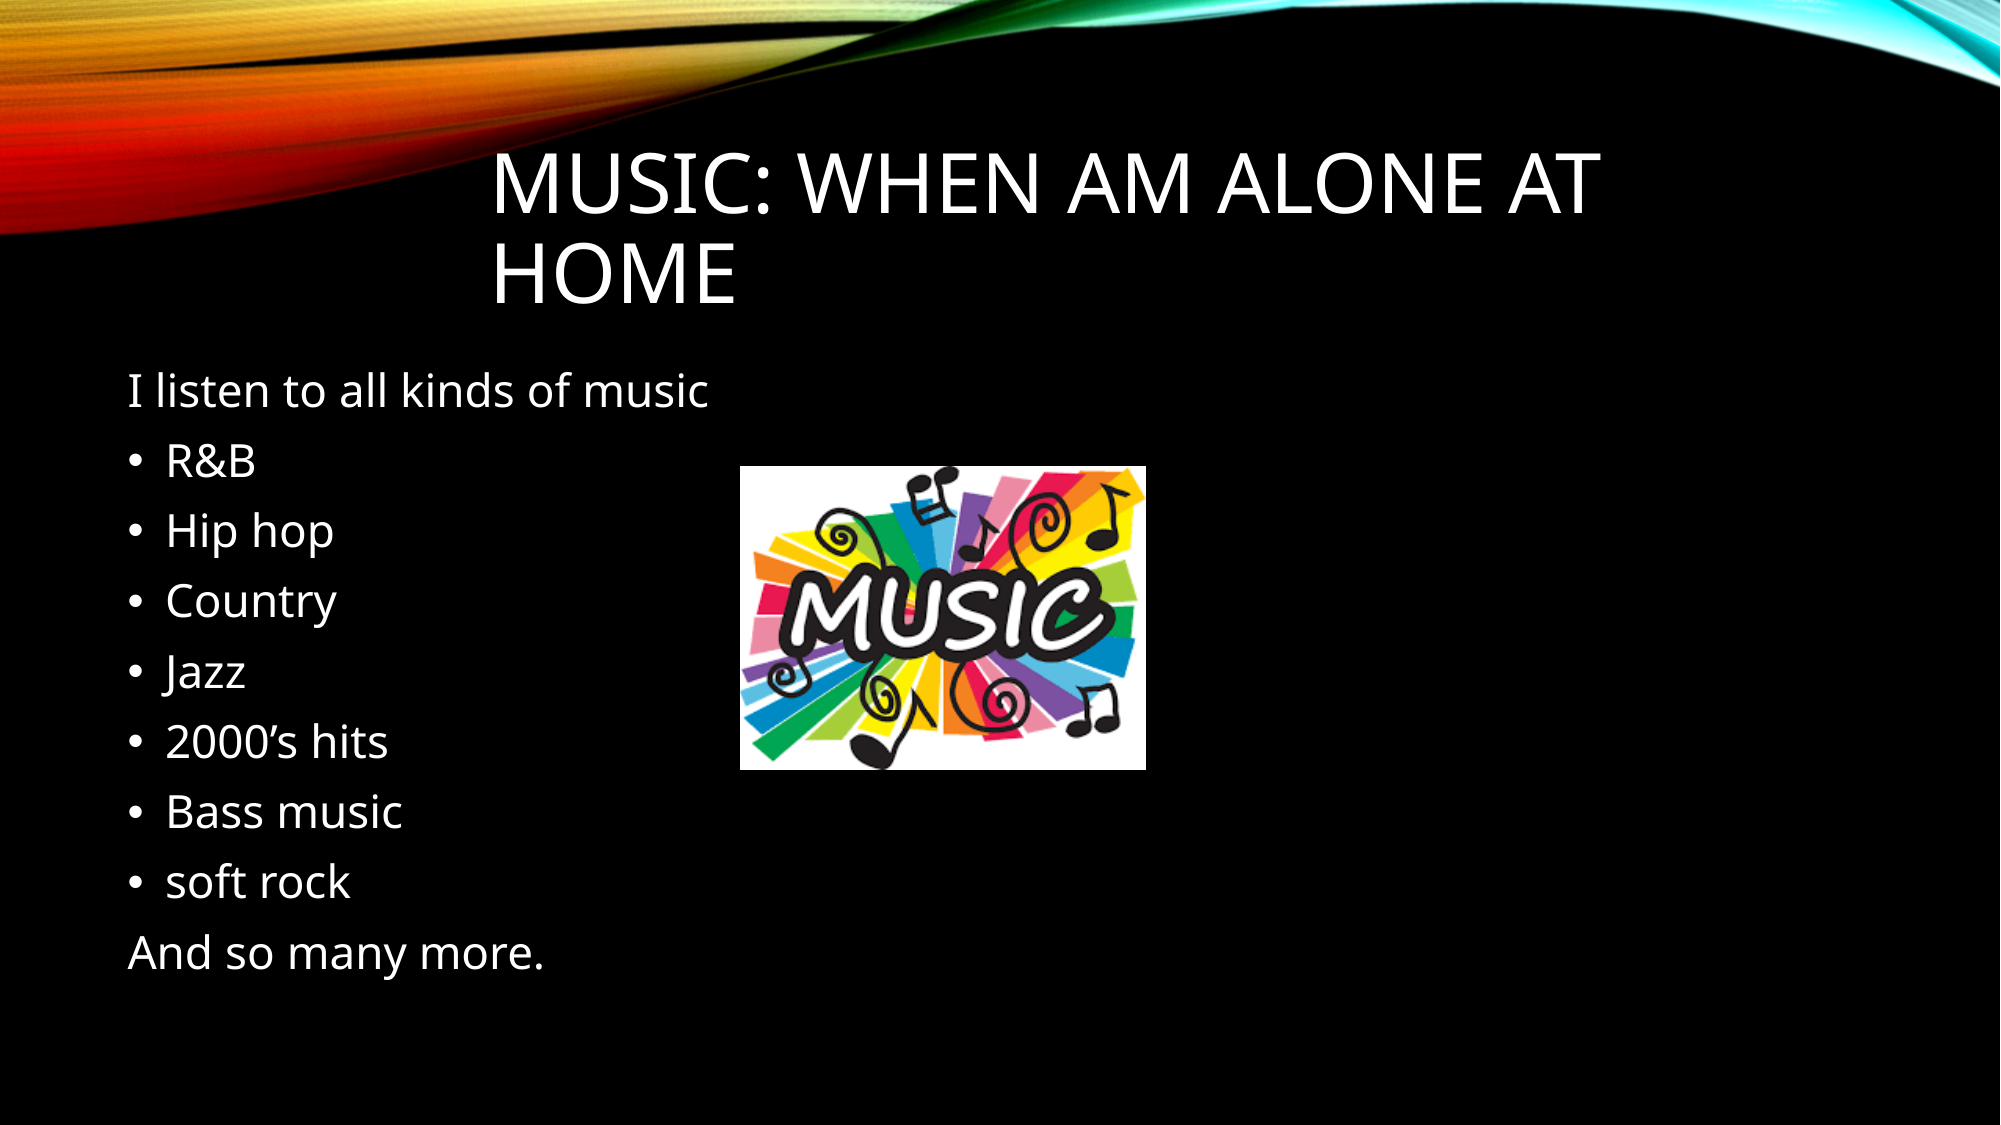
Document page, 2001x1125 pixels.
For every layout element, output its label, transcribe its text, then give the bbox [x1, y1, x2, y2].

picture [740, 465, 1146, 770]
picture [0, 0, 2000, 237]
list I listen to all kinds of music R&B Hip hop Country Jazz 2000’s hits Bass music soft rock And so many more. [112, 360, 1888, 1021]
title Music: when am alone at home [474, 125, 1888, 338]
